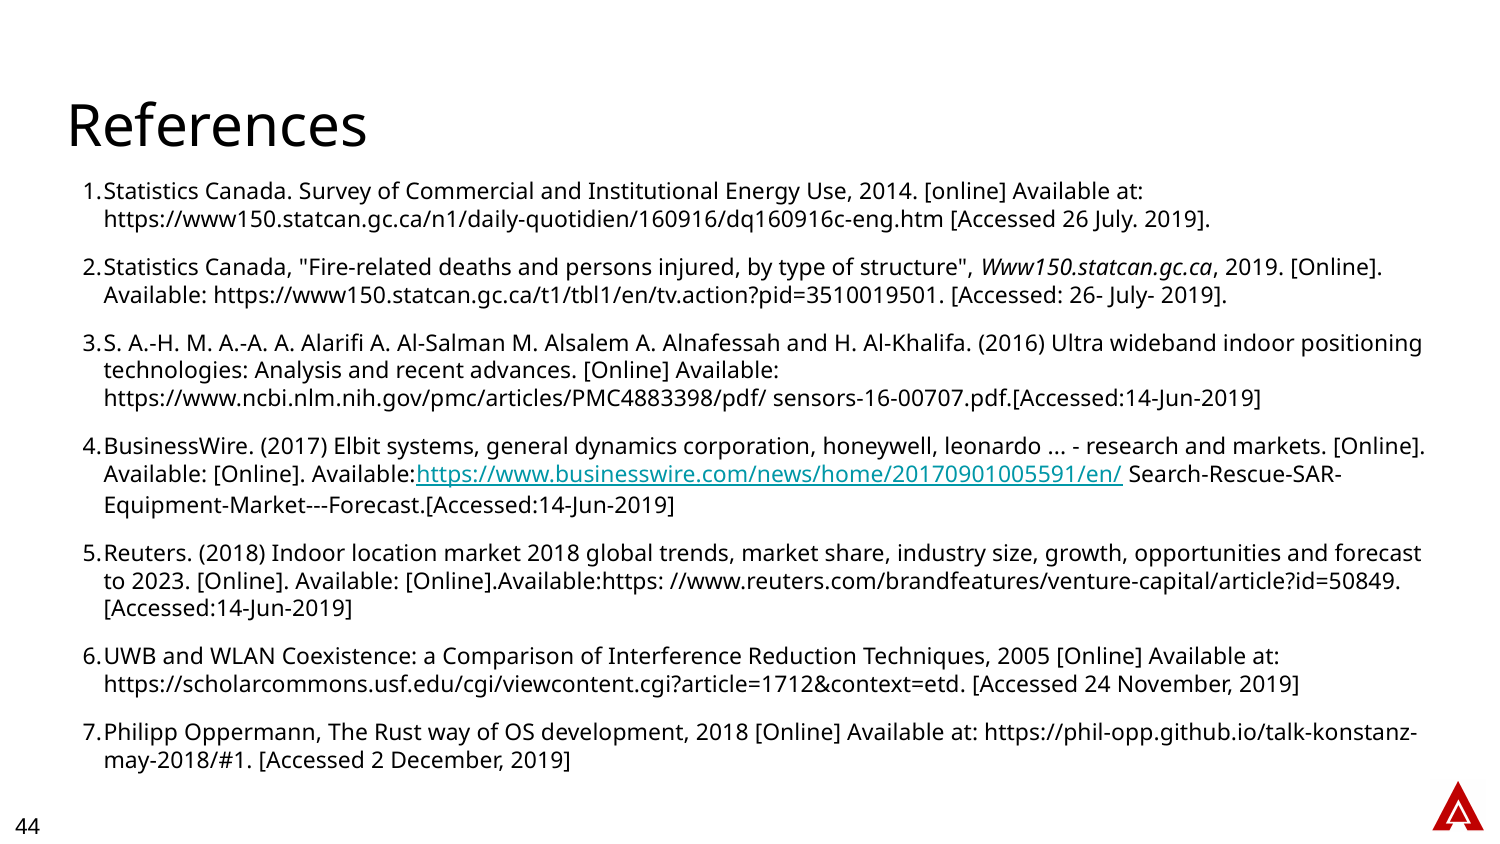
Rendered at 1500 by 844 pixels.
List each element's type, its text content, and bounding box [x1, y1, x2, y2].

slide_number ‹#› [0, 806, 90, 844]
picture [1430, 779, 1486, 832]
list Statistics Canada. Survey of Commercial and Institutional Energy Use, 2014. [online] Available at: https://www150.statcan.gc.ca/n1/daily-quotidien/160916/dq160916c-eng.htm [Accessed 26 July. 2019]. Statistics Canada, "Fire-related deaths and persons injured, by type of structure", Www150.statcan.gc.ca, 2019. [Online]. Available: https://www150.statcan.gc.ca/t1/tbl1/en/tv.action?pid=3510019501. [Accessed: 26- July- 2019]. S. A.-H. M. A.-A. A. Alarifi A. Al-Salman M. Alsalem A. Alnafessah and H. Al-Khalifa. (2016) Ultra wideband indoor positioning technologies: Analysis and recent advances. [Online] Available: https://www.ncbi.nlm.nih.gov/pmc/articles/PMC4883398/pdf/ sensors-16-00707.pdf.[Accessed:14-Jun-2019] BusinessWire. (2017) Elbit systems, general dynamics corporation, honeywell, leonardo ... - research and markets. [Online]. Available: [Online]. Available:https://www.businesswire.com/news/home/20170901005591/en/ Search-Rescue-SAR-Equipment-Market---Forecast.[Accessed:14-Jun-2019] Reuters. (2018) Indoor location market 2018 global trends, market share, industry size, growth, opportunities and forecast to 2023. [Online]. Available: [Online].Available:https: //www.reuters.com/brandfeatures/venture-capital/article?id=50849.[Accessed:14-Jun-2019] UWB and WLAN Coexistence: a Comparison of Interference Reduction Techniques, 2005 [Online] Available at: https://scholarcommons.usf.edu/cgi/viewcontent.cgi?article=1712&context=etd. [Accessed 24 November, 2019] Philipp Oppermann, The Rust way of OS development, 2018 [Online] Available at: https://phil-opp.github.io/talk-konstanz-may-2018/#1. [Accessed 2 December, 2019] [51, 161, 1449, 781]
title References [51, 72, 1449, 161]
